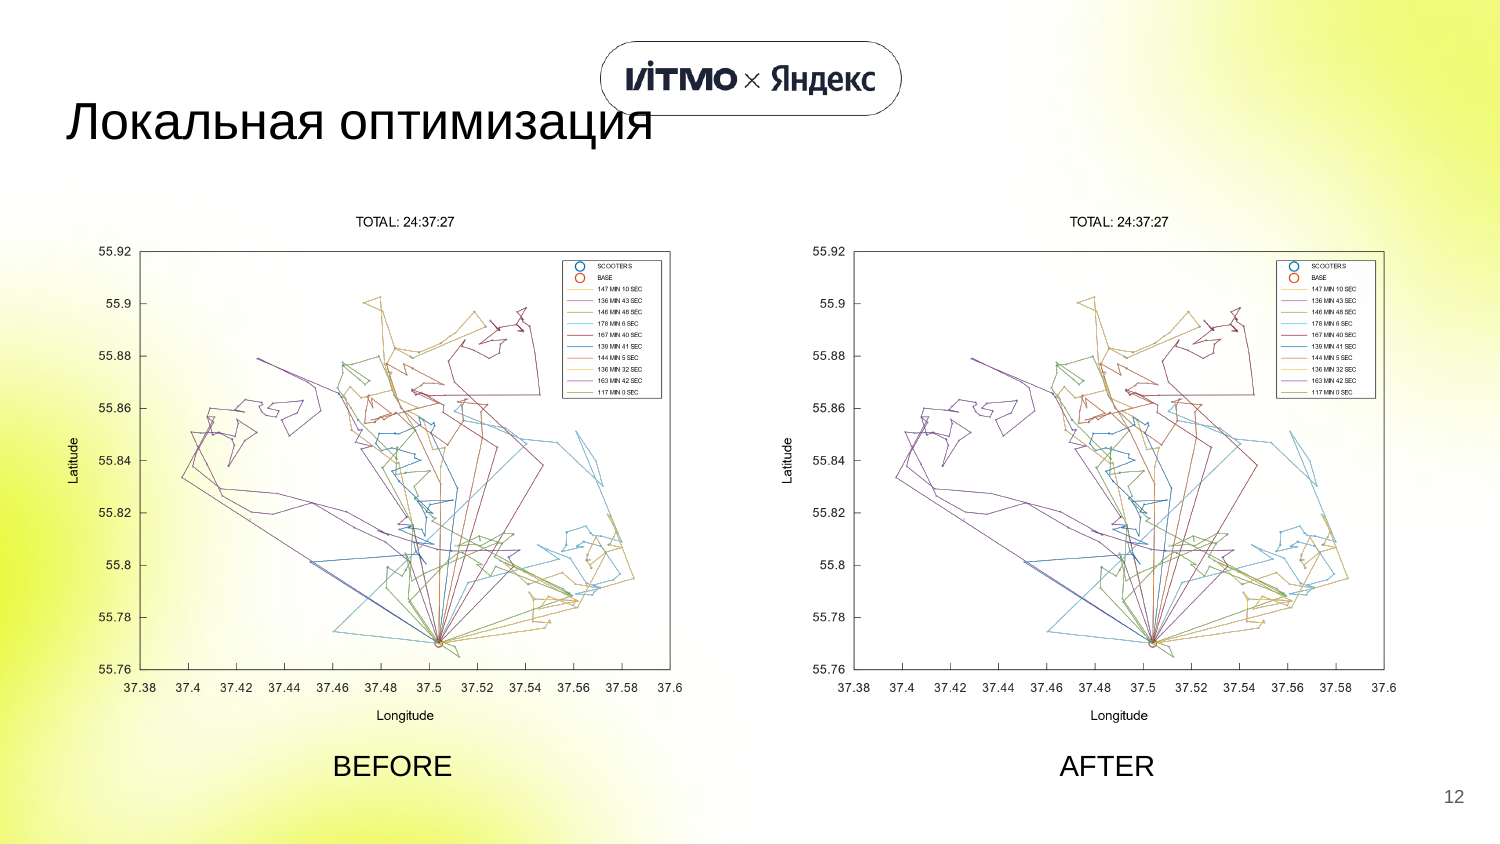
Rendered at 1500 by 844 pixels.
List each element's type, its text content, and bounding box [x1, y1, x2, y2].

text_box BEFORE [180, 739, 606, 790]
title Локальная оптимизация [51, 78, 1449, 167]
text_box AFTER [894, 739, 1320, 790]
slide_number 12 [1389, 764, 1480, 830]
picture [0, 0, 1500, 844]
